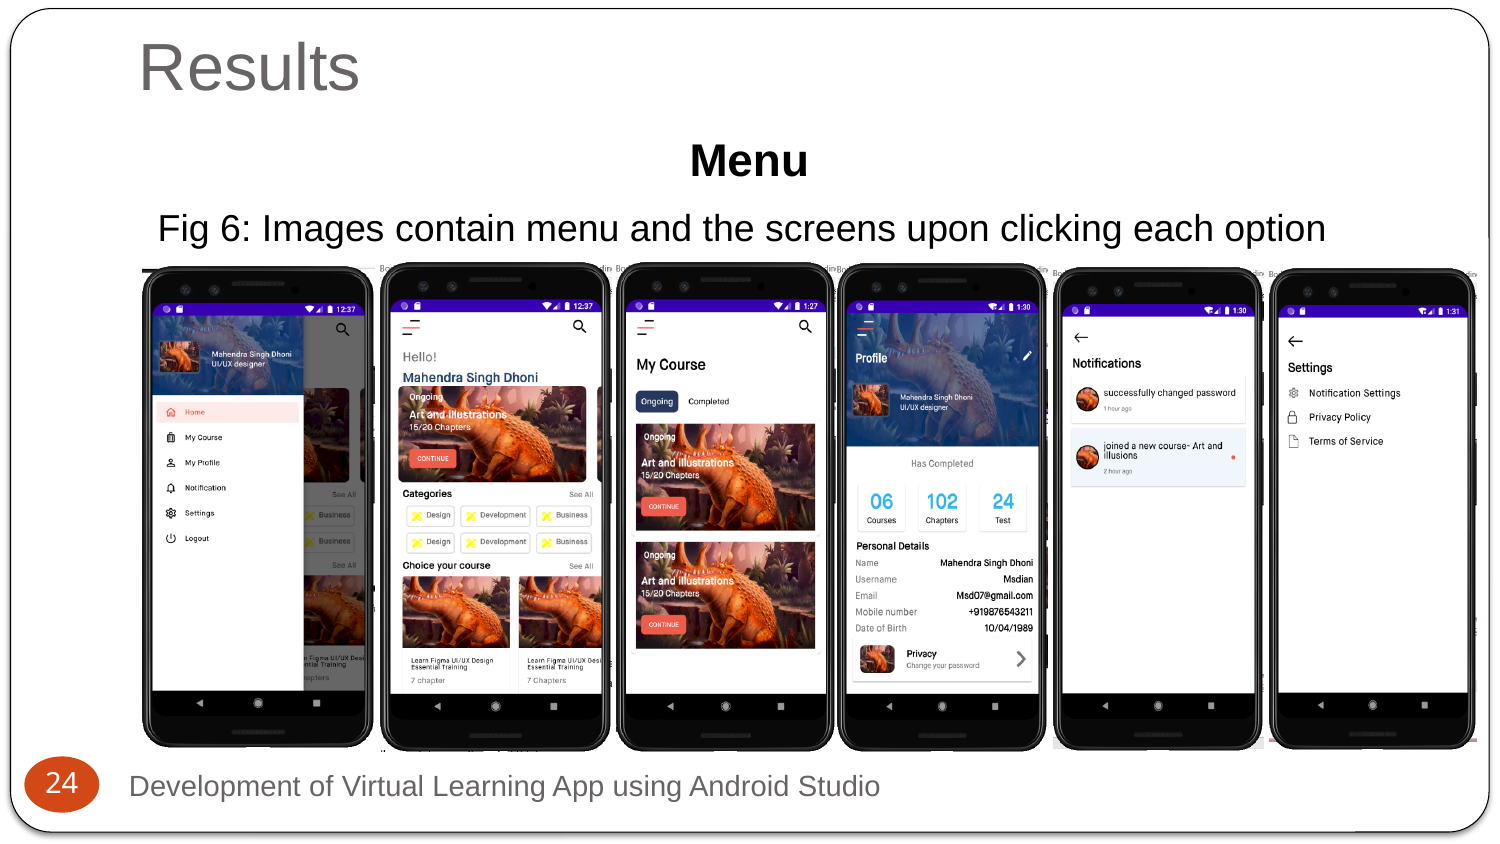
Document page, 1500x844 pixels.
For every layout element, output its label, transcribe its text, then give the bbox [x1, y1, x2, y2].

picture [1269, 268, 1477, 751]
picture [142, 265, 375, 748]
text_box Menu [674, 123, 826, 193]
text_box Fig 6: Images contain menu and the screens upon clicking each option [142, 196, 1500, 257]
picture [837, 262, 1049, 752]
footer Development of Virtual Learning App using Android Studio [114, 756, 1141, 813]
picture [1053, 267, 1264, 751]
slide_number 24 [24, 756, 100, 813]
picture [379, 261, 612, 752]
title Results [124, 0, 1397, 119]
picture [615, 261, 836, 752]
